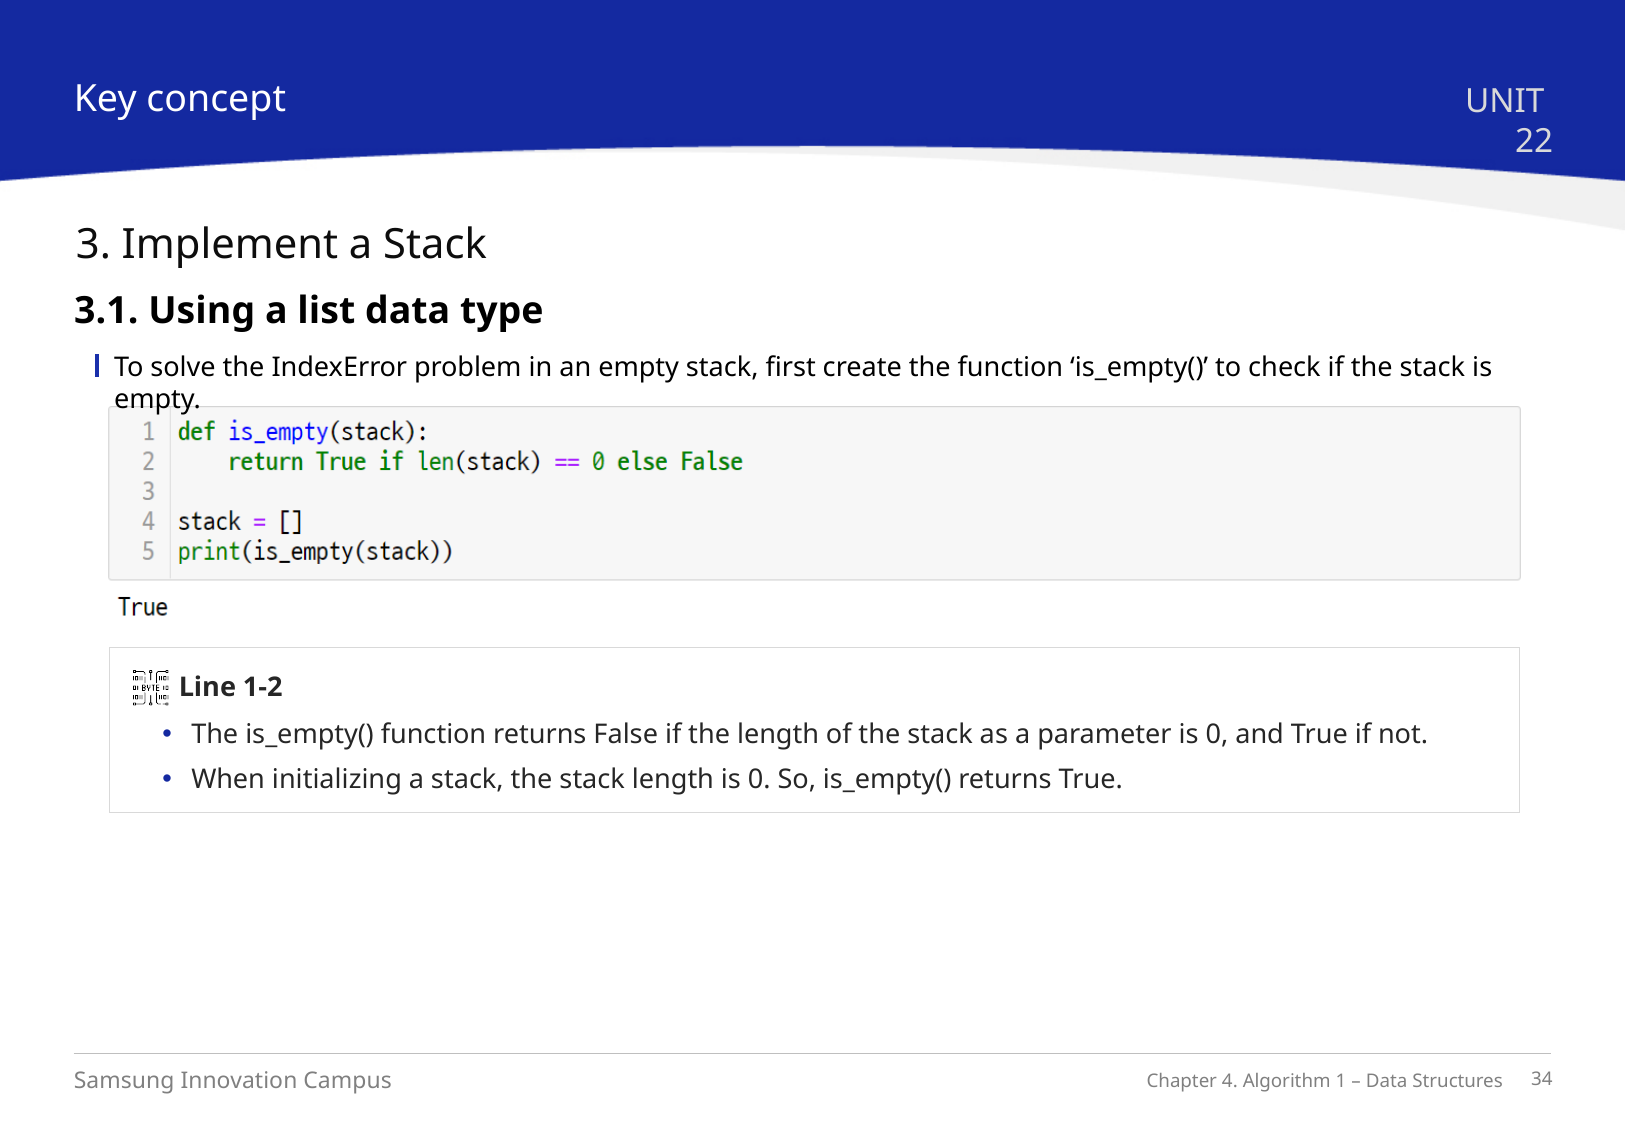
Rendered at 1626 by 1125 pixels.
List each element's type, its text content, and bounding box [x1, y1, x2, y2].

text_box To solve the IndexError problem in an empty stack, first create the function ‘is_empty()’ to check if the stack is empty. [94, 348, 1554, 415]
text_box Key concept [73, 73, 981, 120]
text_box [109, 647, 1520, 813]
picture [0, 0, 1625, 1125]
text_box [59, 217, 1554, 340]
text_box UNIT 22 [1422, 78, 1554, 159]
